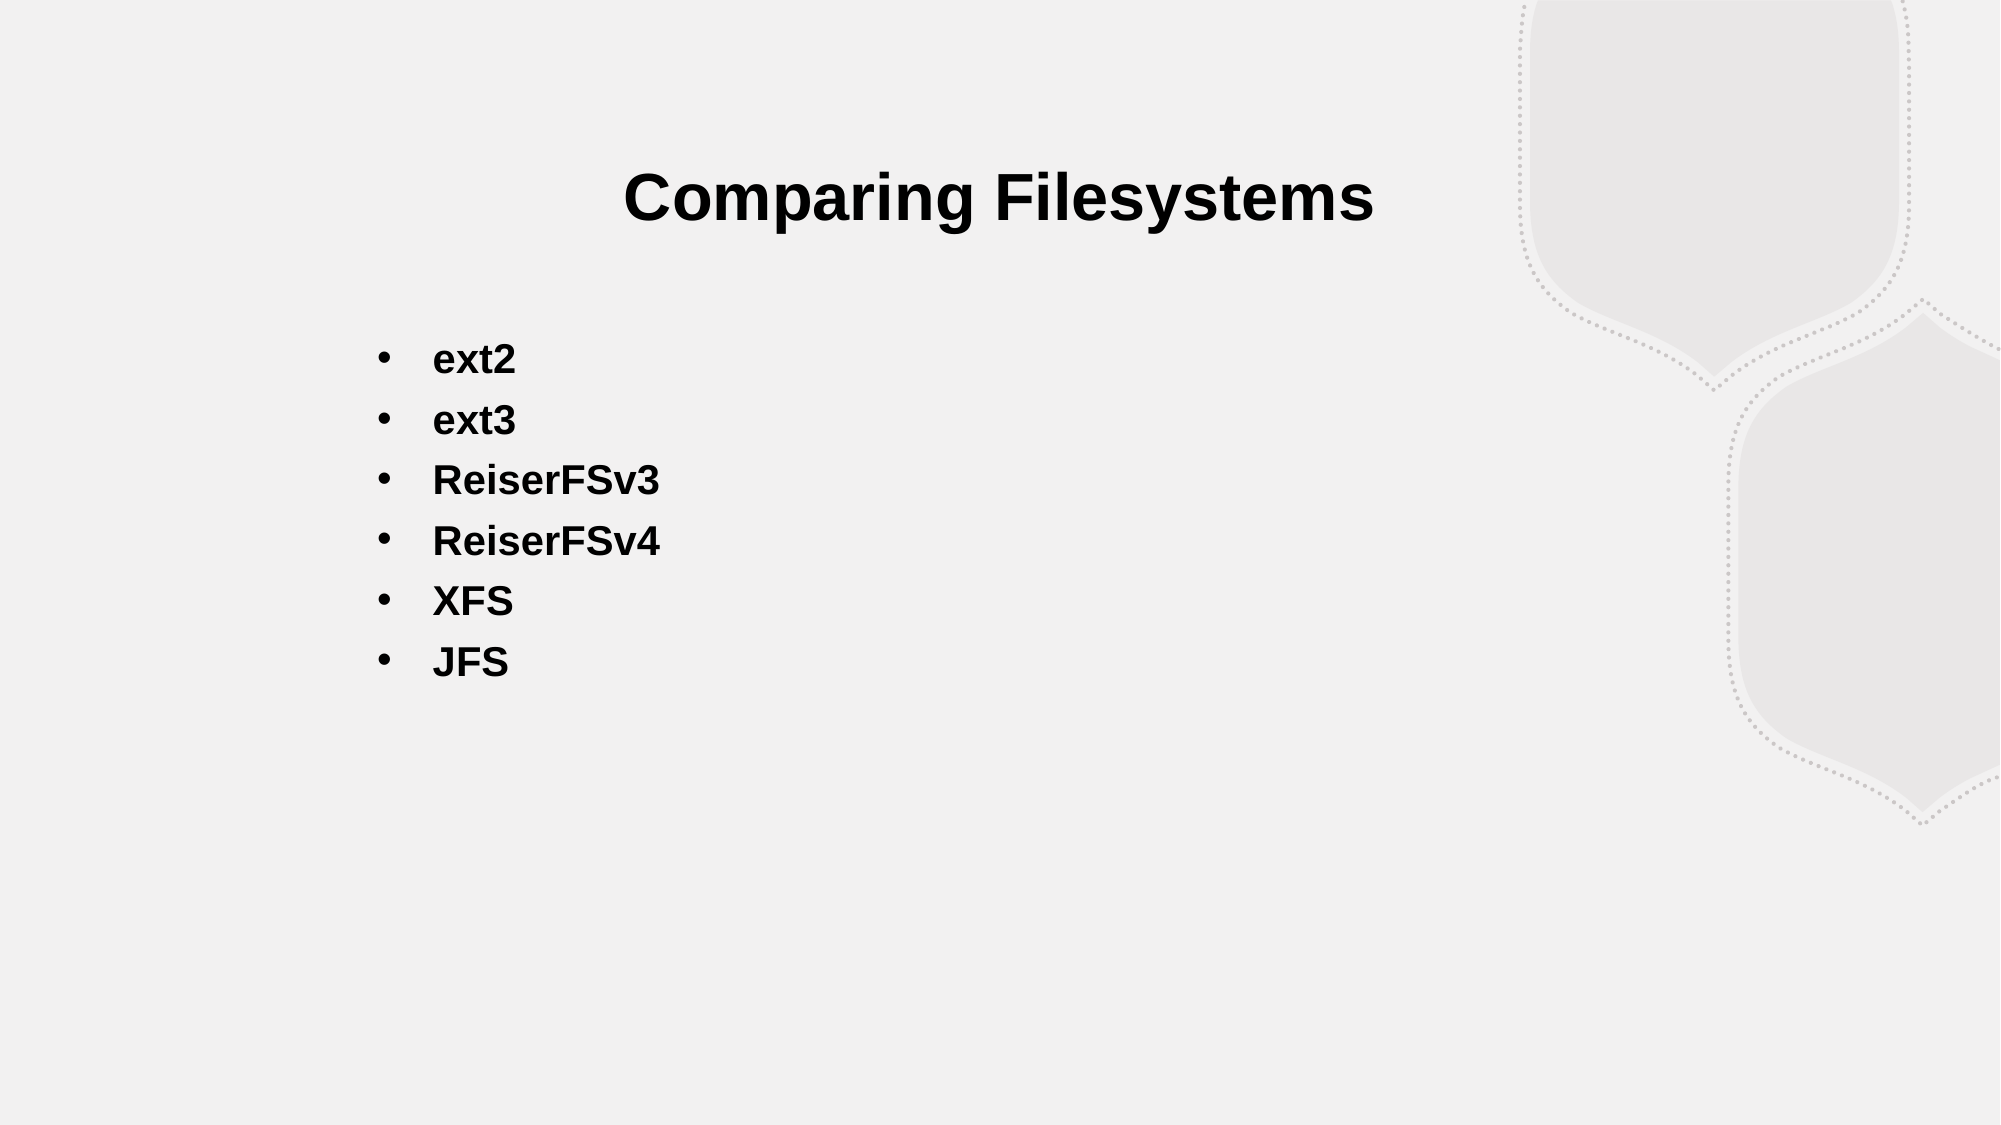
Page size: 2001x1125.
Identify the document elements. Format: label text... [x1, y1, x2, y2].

text_box ext2 ext3 ReiserFSv3 ReiserFSv4 XFS JFS [362, 324, 1638, 1000]
text_box Comparing Filesystems [362, 99, 1638, 288]
